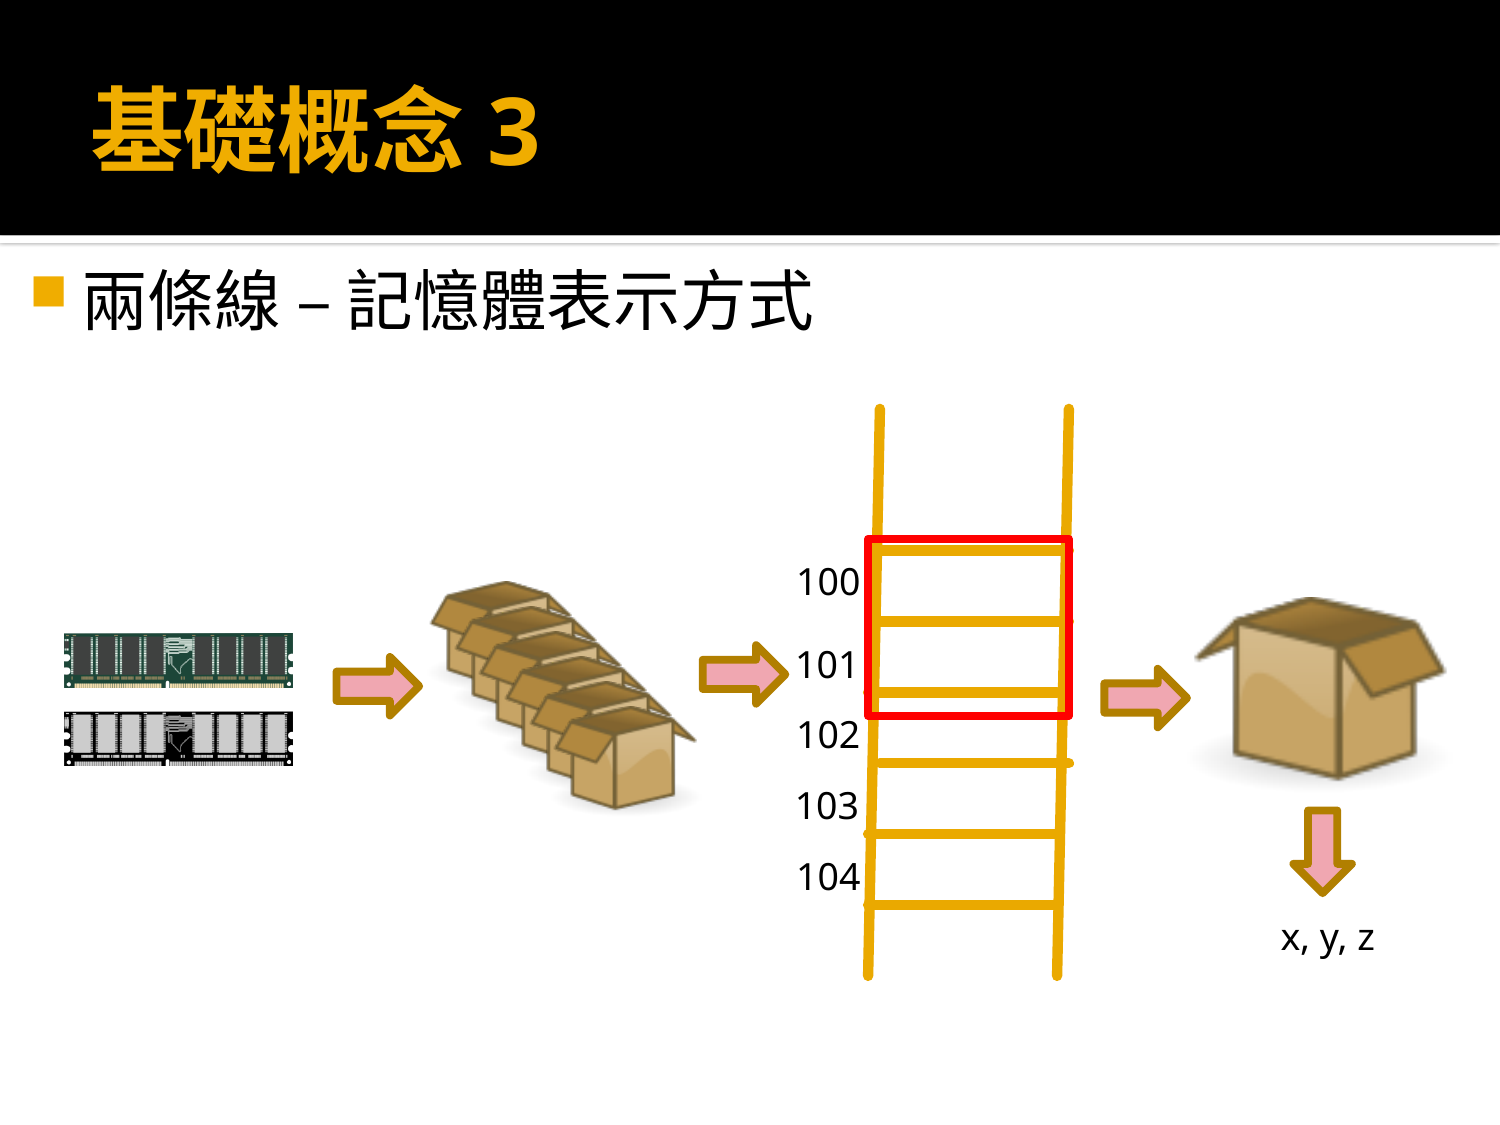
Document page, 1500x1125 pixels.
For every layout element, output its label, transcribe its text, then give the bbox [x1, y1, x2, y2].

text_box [1057, 408, 1069, 550]
title 基礎概念3 [75, 25, 1425, 231]
picture [426, 581, 702, 827]
picture [1187, 597, 1453, 811]
text_box 101 [780, 633, 862, 694]
picture [64, 633, 293, 766]
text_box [868, 408, 880, 692]
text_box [868, 840, 880, 904]
text_box [885, 558, 1051, 621]
text_box [885, 535, 1051, 550]
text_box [1057, 627, 1069, 763]
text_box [868, 698, 880, 834]
text_box 103 [780, 775, 862, 835]
text_box x, y, z [1265, 905, 1391, 965]
text_box 104 [781, 845, 862, 906]
text_box [698, 641, 780, 708]
text_box [332, 653, 421, 720]
list 兩條線 – 記憶體表示方式 [0, 243, 1350, 1003]
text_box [1057, 556, 1069, 621]
text_box [1289, 819, 1356, 898]
text_box [1100, 664, 1181, 732]
text_box [885, 629, 1051, 692]
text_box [1057, 769, 1069, 976]
text_box 102 [781, 704, 862, 764]
text_box [885, 700, 1051, 720]
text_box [868, 911, 880, 976]
text_box 離開程式 [1051, 693, 1055, 720]
text_box 100 [781, 550, 862, 611]
